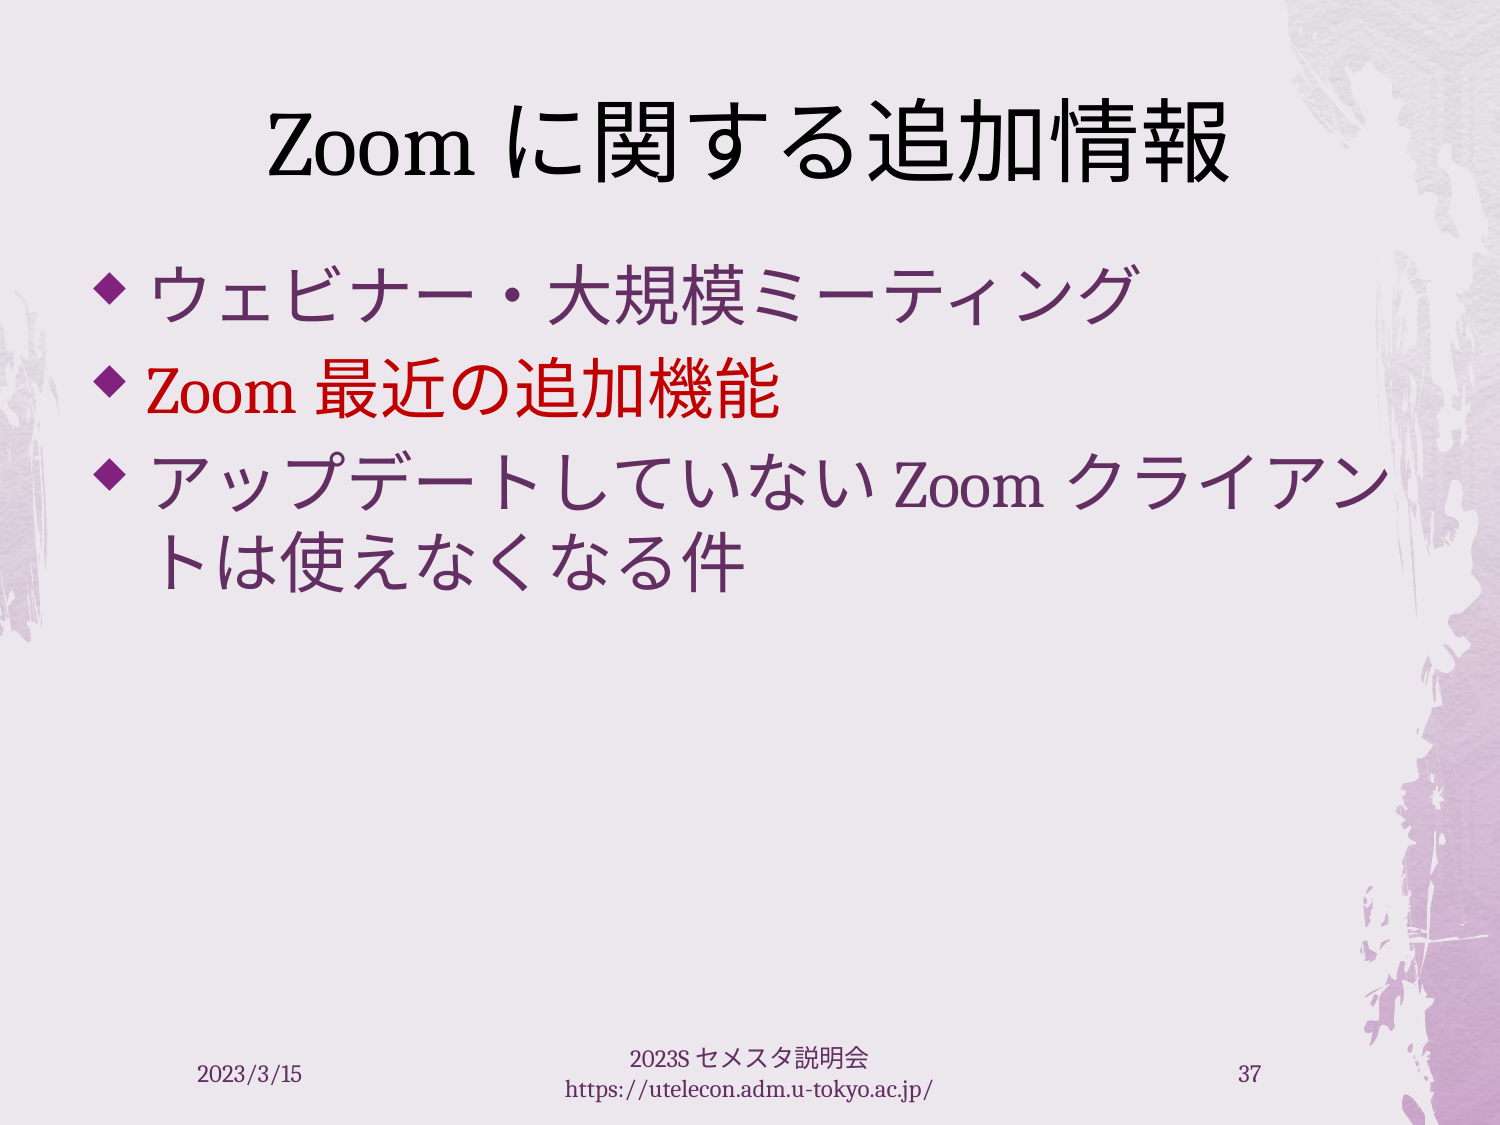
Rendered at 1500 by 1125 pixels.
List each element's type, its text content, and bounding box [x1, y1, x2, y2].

title Zoomに関する追加情報 [75, 45, 1425, 233]
footer 2023Sセメスタ説明会 https://utelecon.adm.u-tokyo.ac.jp/ [512, 1042, 988, 1103]
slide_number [75, 1042, 425, 1103]
list ウェビナー・大規模ミーティング Zoom最近の追加機能 アップデートしていないZoomクライアントは使えなくなる件 [75, 246, 1425, 989]
slide_number 37 [1074, 1042, 1425, 1103]
